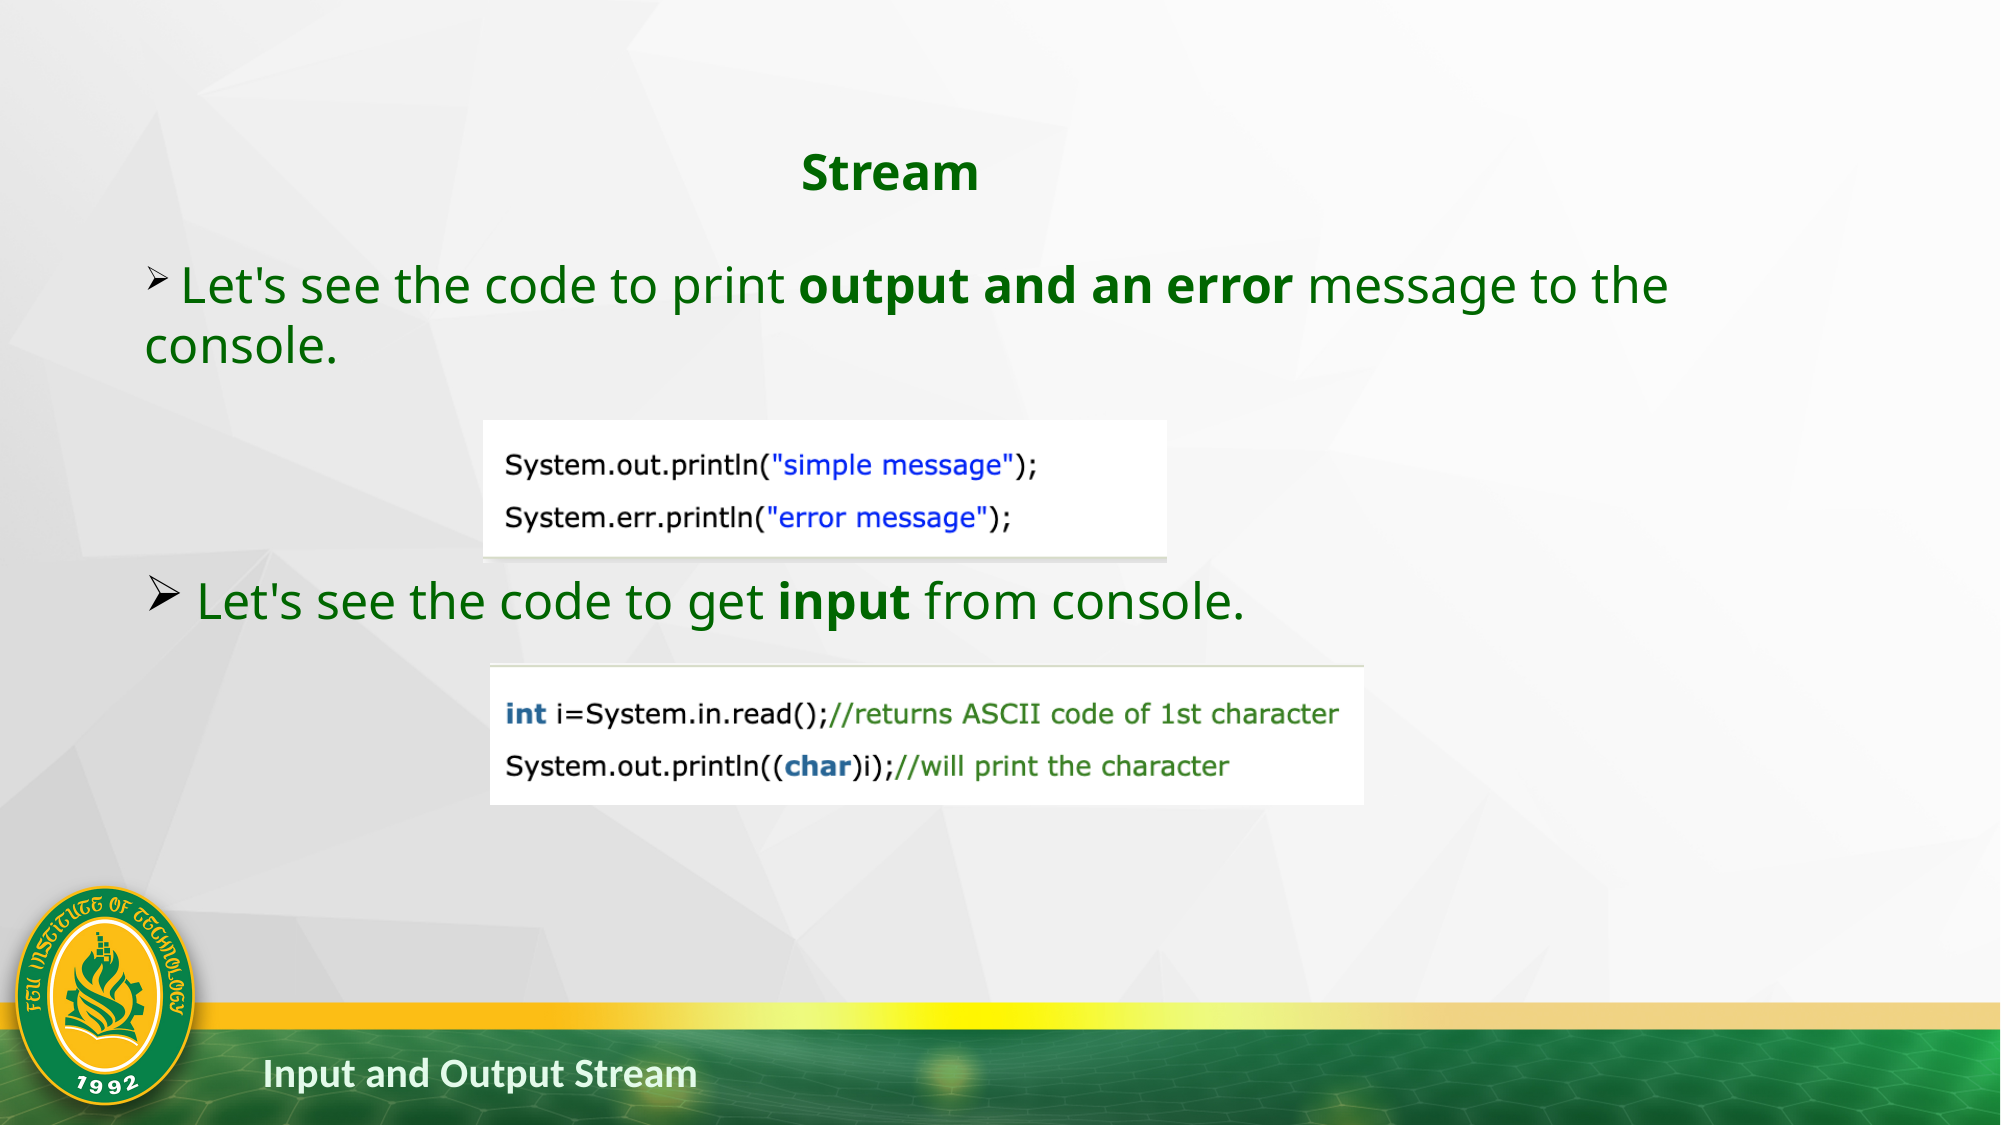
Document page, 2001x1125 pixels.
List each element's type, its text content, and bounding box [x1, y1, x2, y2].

text_box Input and Output Stream [247, 1038, 1325, 1104]
text_box Stream [786, 133, 1437, 208]
text_box Let's see the code to get input from console. [130, 562, 1791, 848]
text_box Let's see the code to print output and an error message to the console. [130, 245, 1879, 501]
picture [0, 0, 2001, 1125]
